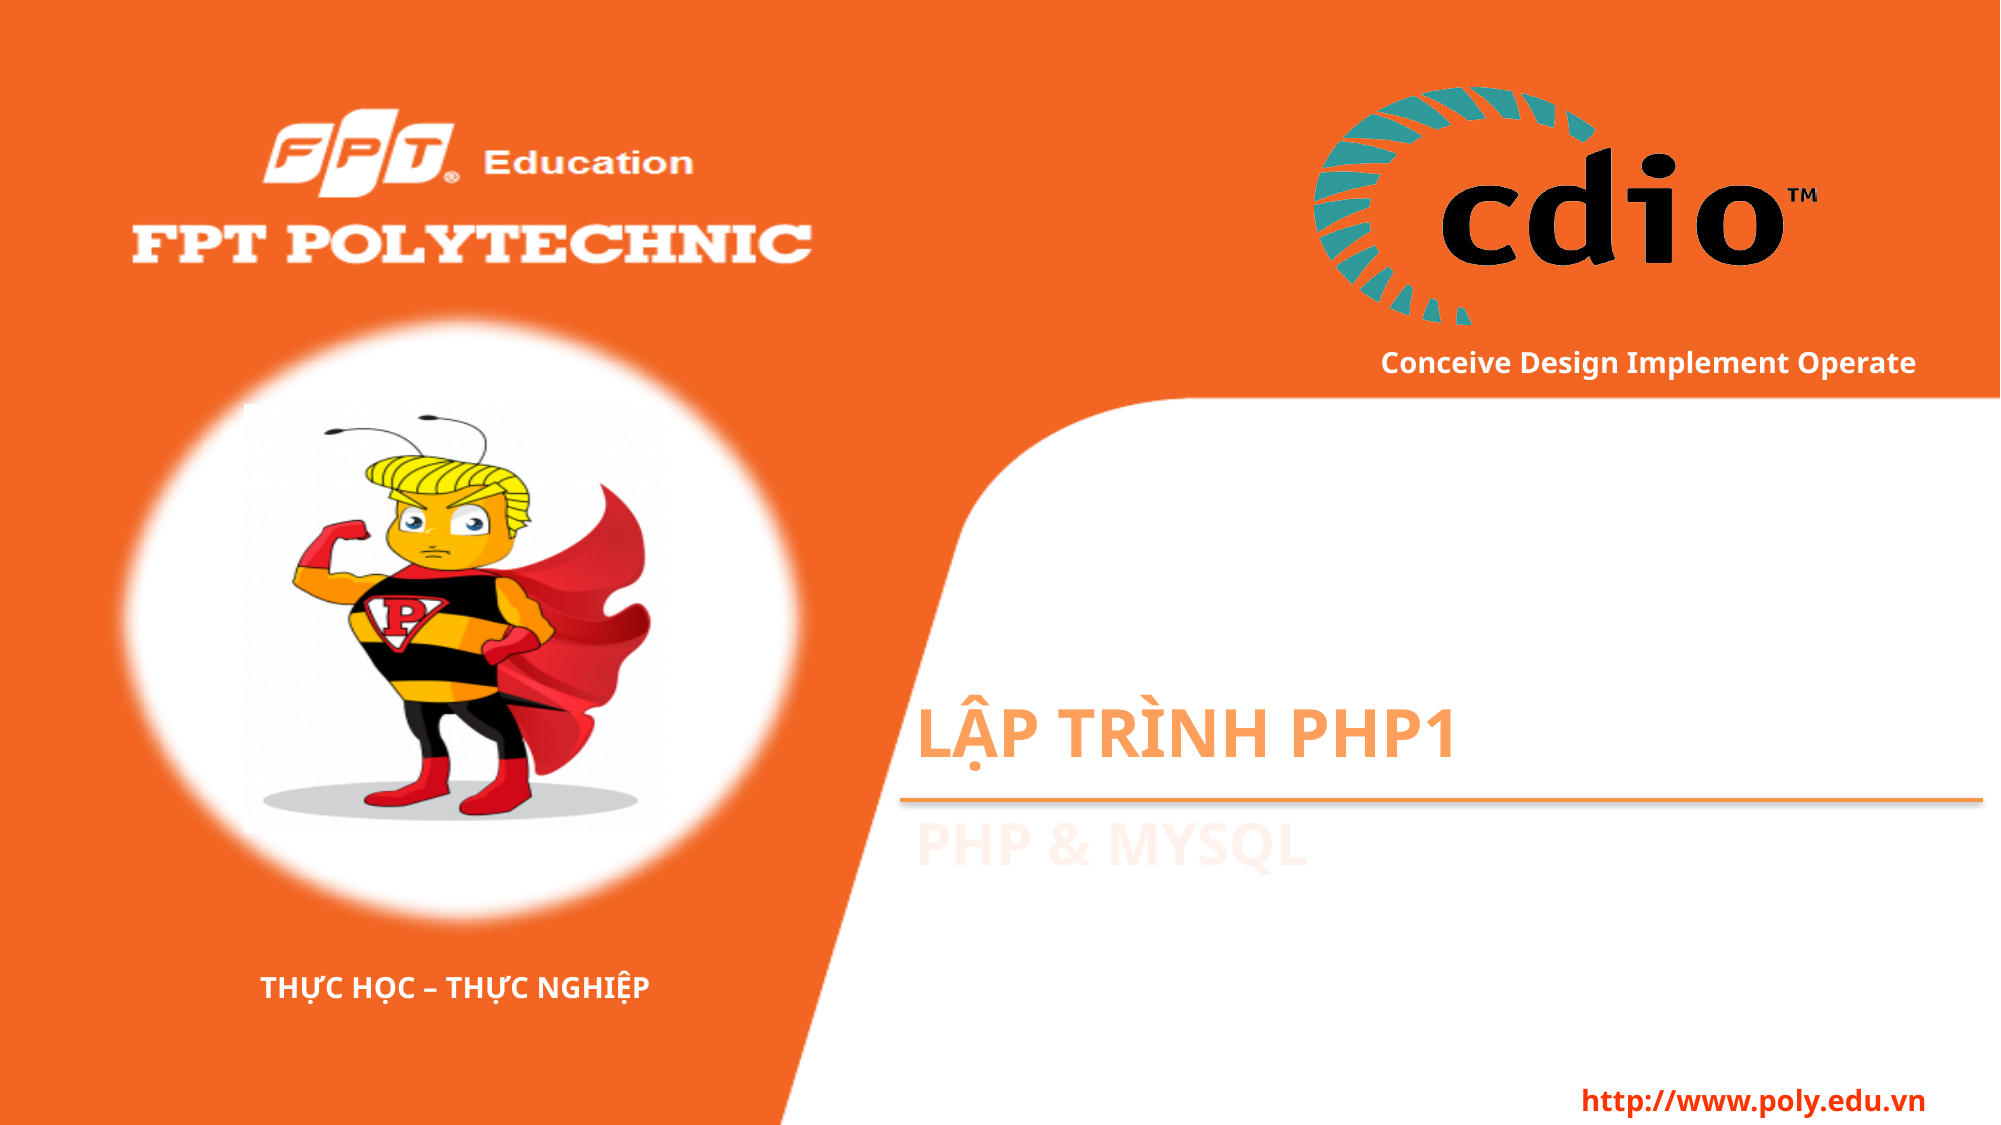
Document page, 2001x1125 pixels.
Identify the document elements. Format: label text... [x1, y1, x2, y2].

picture [0, 0, 2000, 1125]
subtitle Php & Mysql [900, 800, 1984, 950]
title Lập trình php1 [900, 662, 1984, 799]
